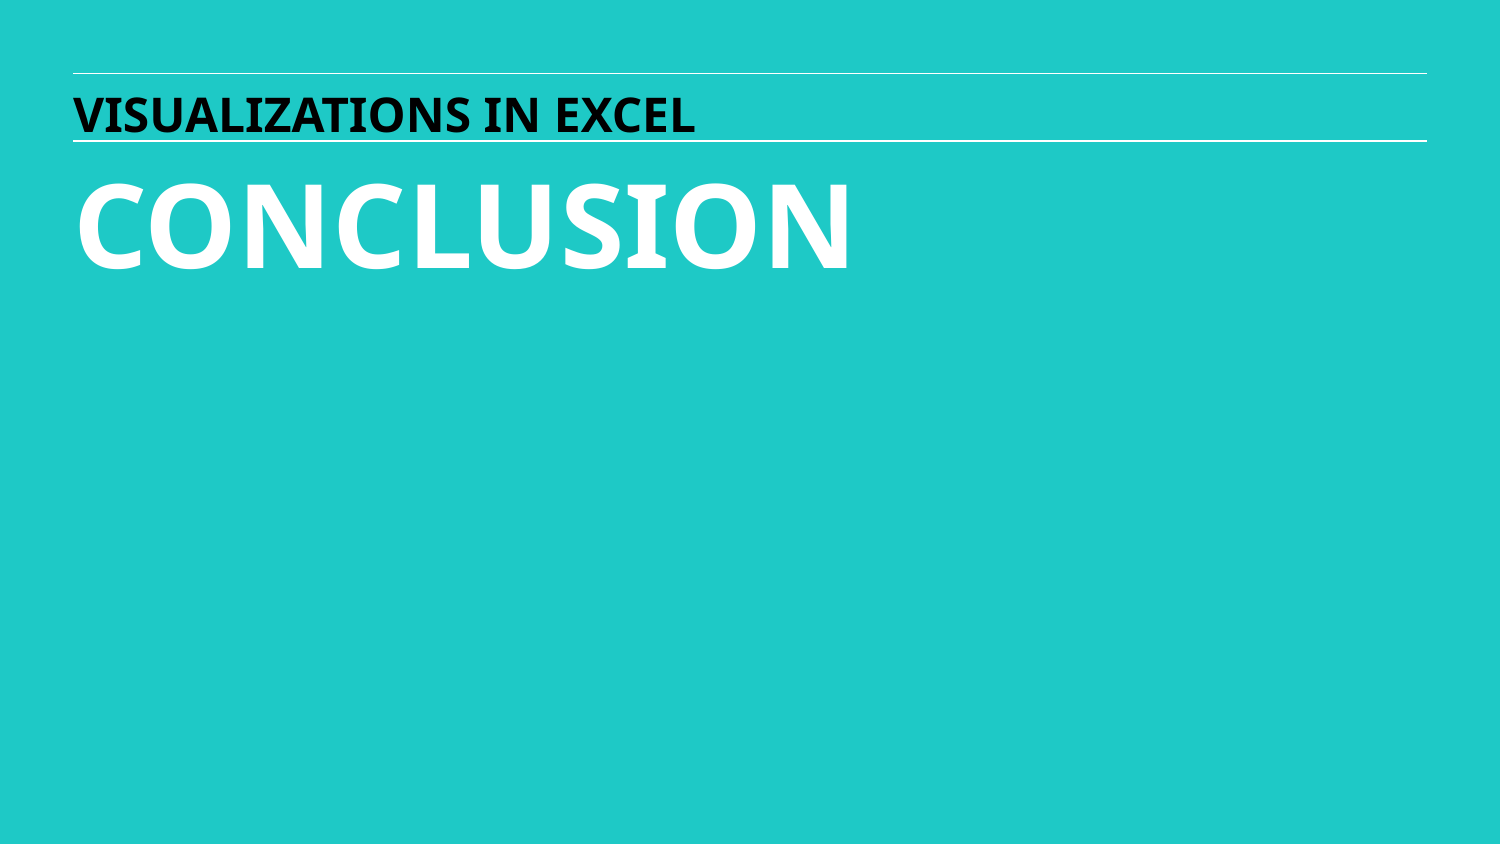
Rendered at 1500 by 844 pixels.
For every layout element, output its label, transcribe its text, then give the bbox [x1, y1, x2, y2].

text_box VISUALIZATIONS IN EXCEL [73, 85, 1246, 135]
text_box CONCLUSION [73, 170, 1427, 495]
